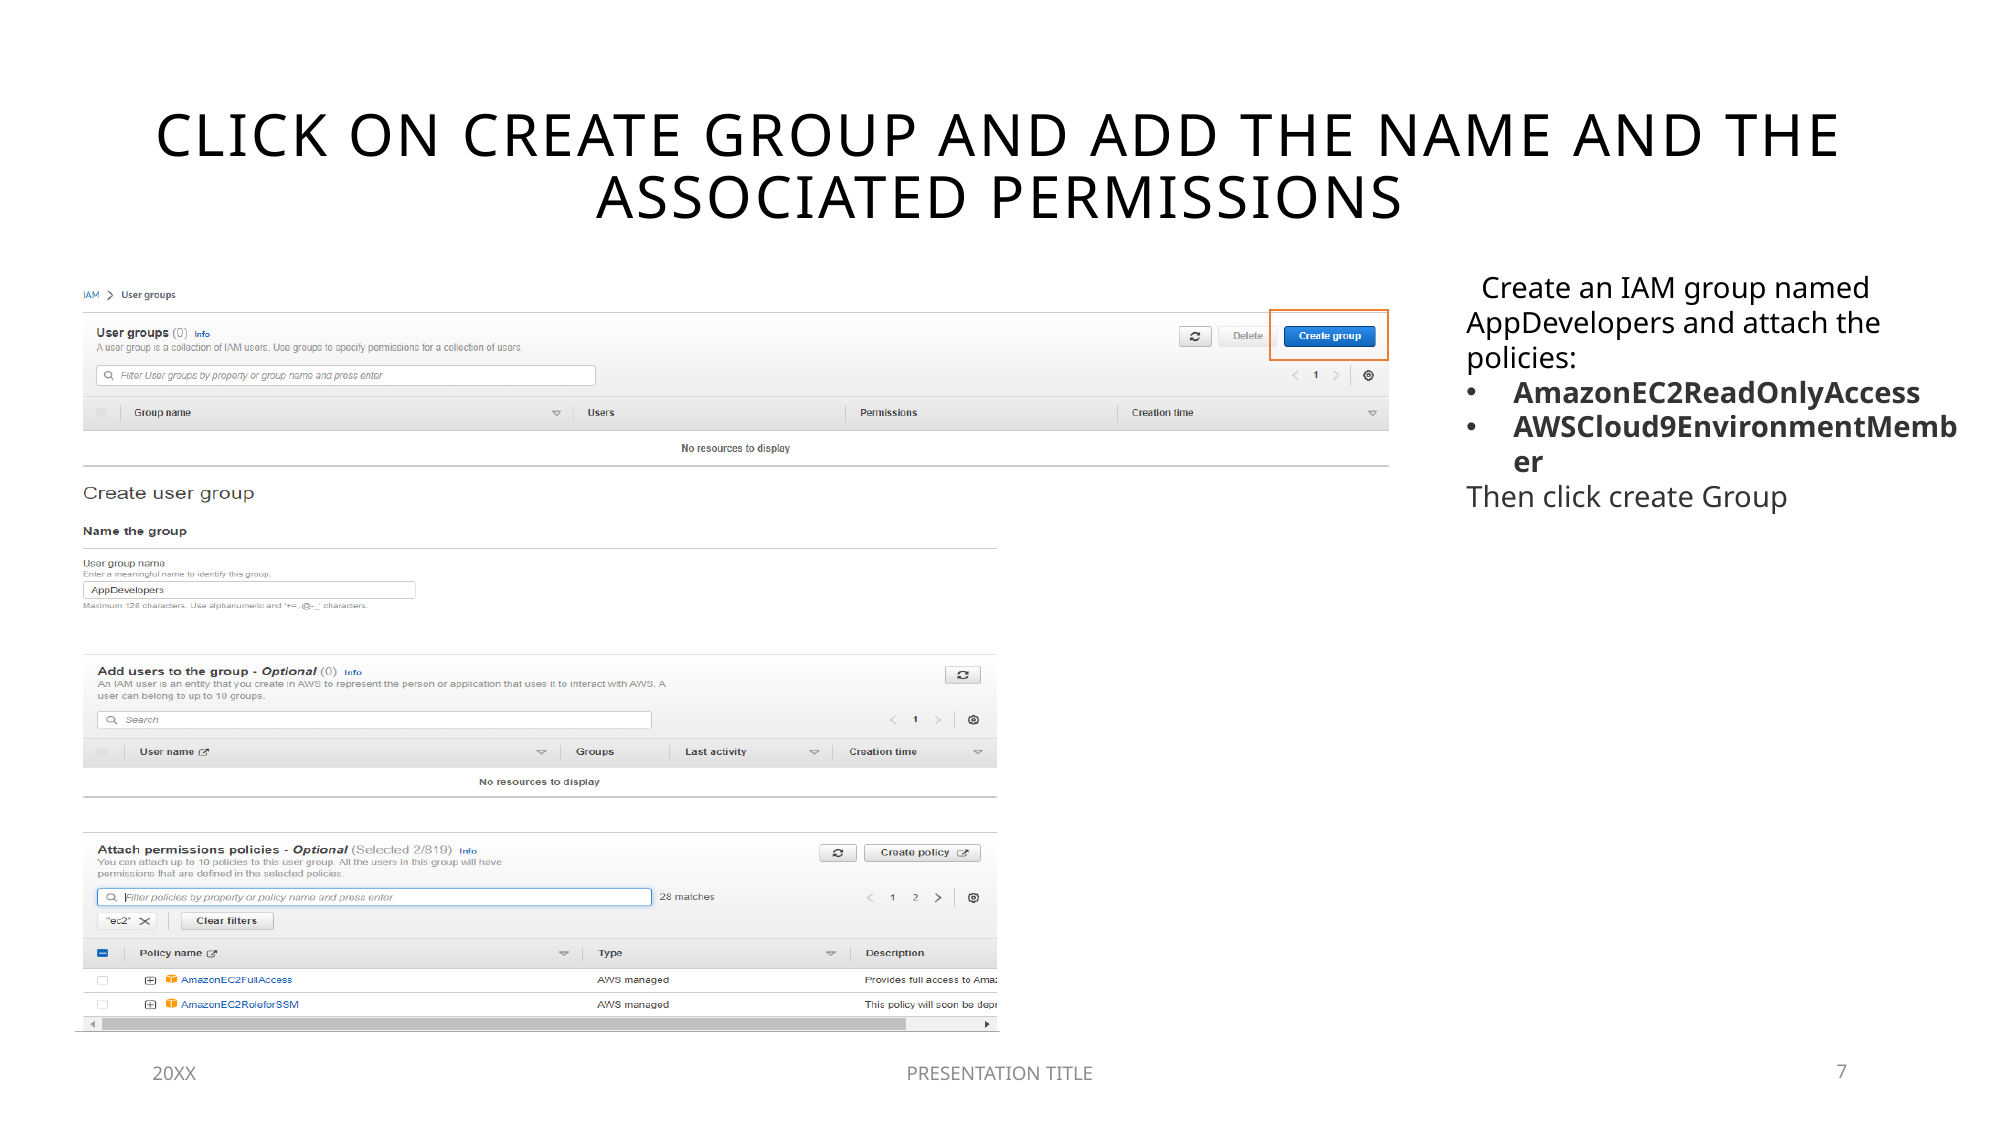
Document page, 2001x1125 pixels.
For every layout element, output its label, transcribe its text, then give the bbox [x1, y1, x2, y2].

picture [74, 277, 1413, 1032]
footer PRESENTATION TITLE [662, 1042, 1338, 1103]
text_box Create an IAM group named AppDevelopers and attach the policies: AmazonEC2ReadOnlyAccess AWSCloud9EnvironmentMember Then click create Group [1451, 261, 1978, 522]
slide_number 20XX [137, 1042, 588, 1103]
title Click on create group and add the name and the associated permissions [137, 59, 1863, 278]
slide_number 7 [1412, 1042, 1863, 1103]
